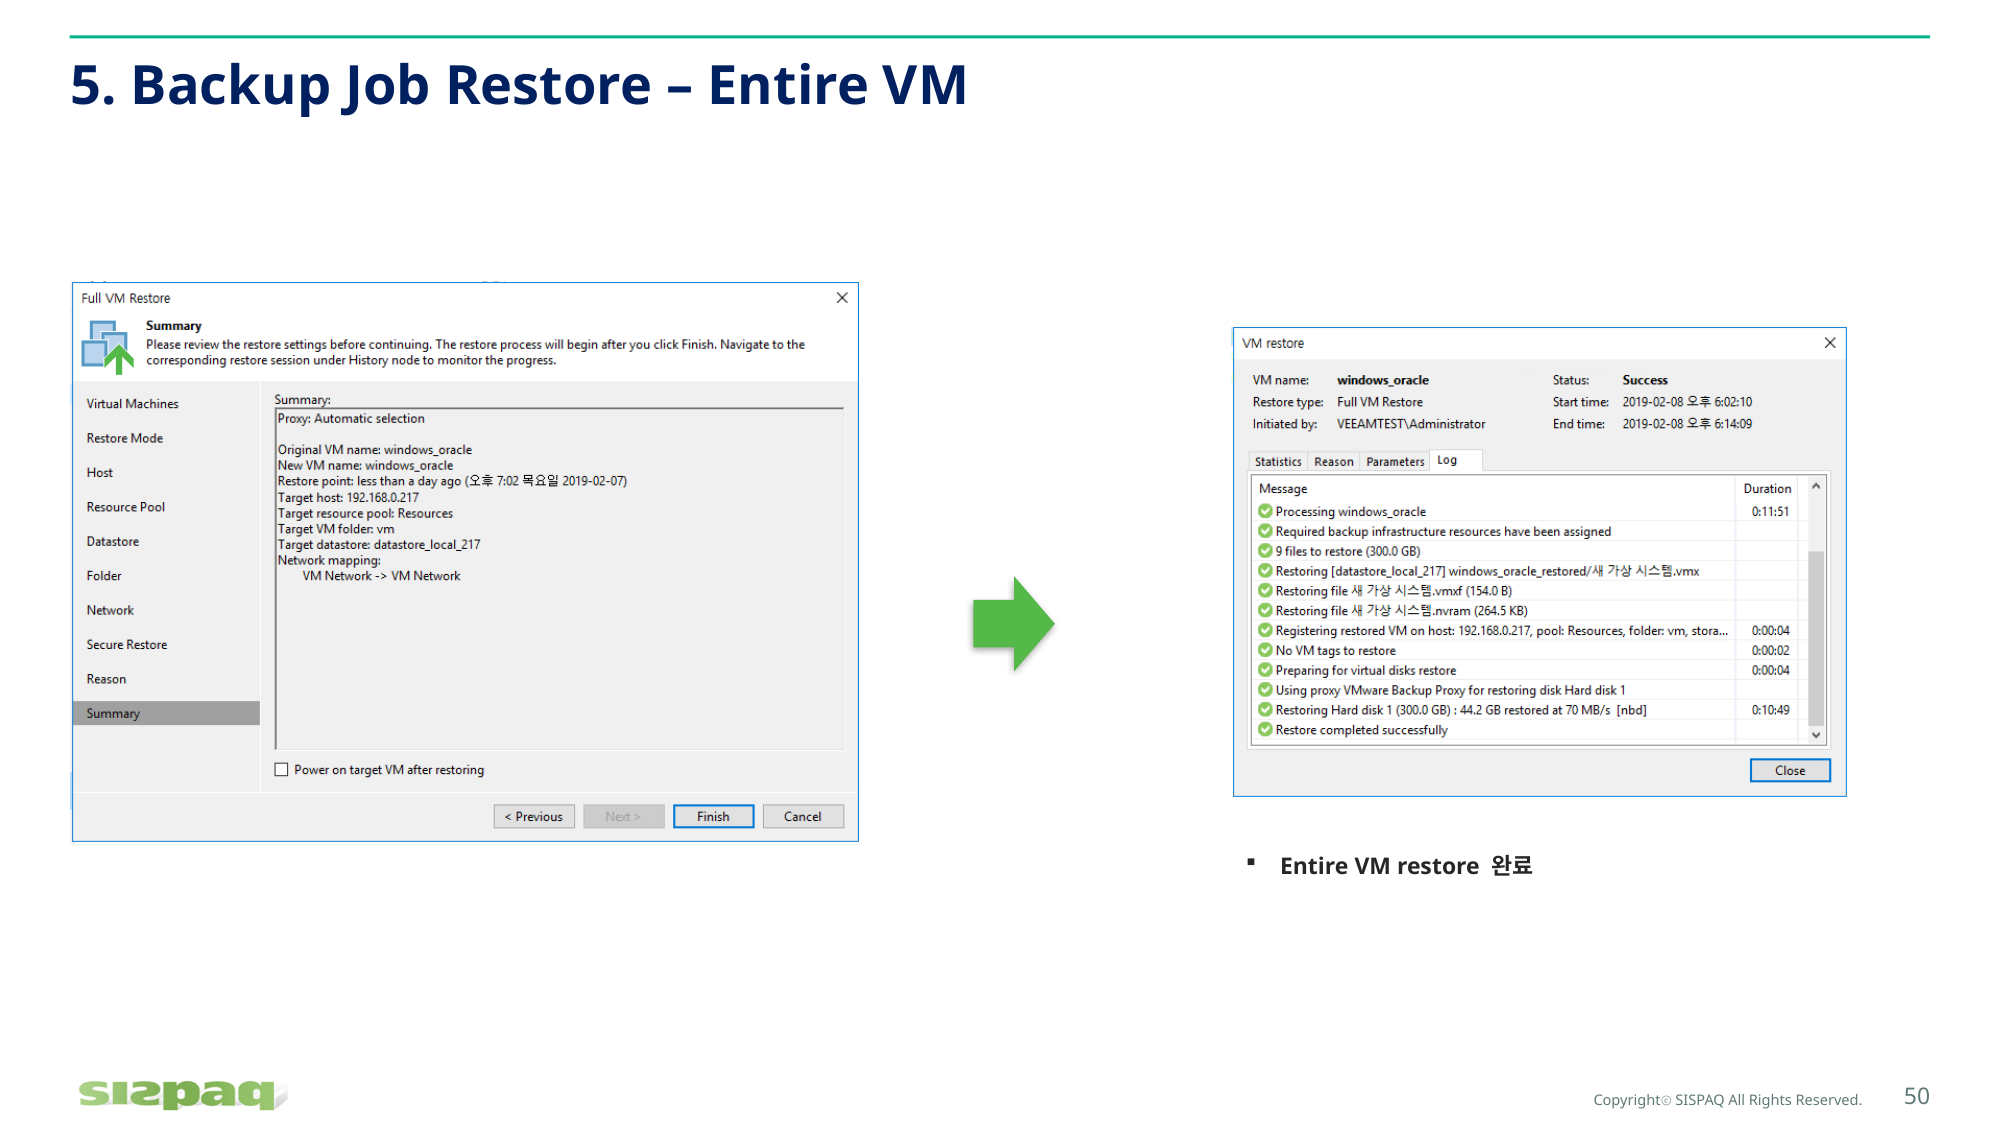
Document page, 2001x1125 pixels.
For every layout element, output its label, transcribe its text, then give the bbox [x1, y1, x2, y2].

picture [70, 280, 859, 844]
picture [1230, 327, 1849, 798]
title 5. Backup Job Restore – Entire VM [70, 39, 1756, 127]
text_box [972, 575, 1056, 672]
picture [69, 1071, 288, 1113]
text_box Entire VM restore 완료 [1231, 843, 1847, 886]
